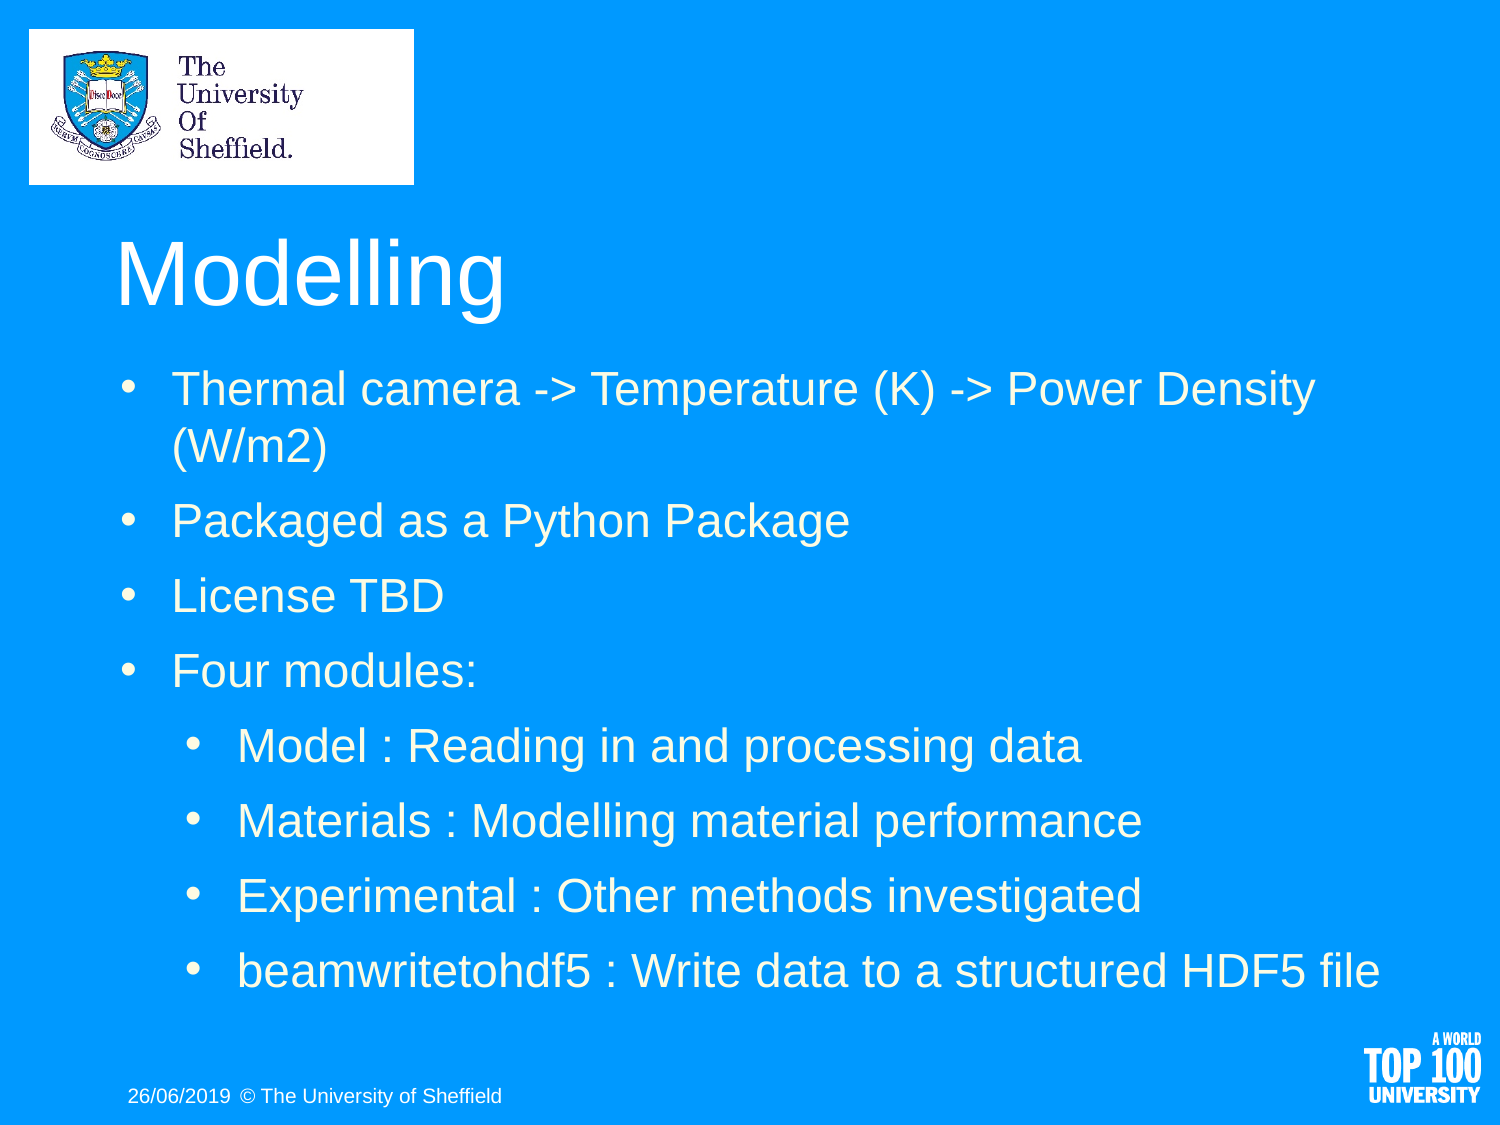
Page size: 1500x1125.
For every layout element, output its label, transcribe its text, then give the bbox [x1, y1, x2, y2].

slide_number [112, 1074, 225, 1125]
footer © The University of Sheffield [225, 1074, 1075, 1125]
list Thermal camera -> Temperature (K) -> Power Density (W/m2) Packaged as a Python Package License TBD Four modules: Model : Reading in and processing data Materials : Modelling material performance Experimental : Other methods investigated beamwritetohdf5 : Write data to a structured HDF5 file [99, 350, 1450, 1000]
picture [29, 29, 414, 185]
picture [1364, 1032, 1481, 1103]
title Modelling [99, 224, 1450, 350]
